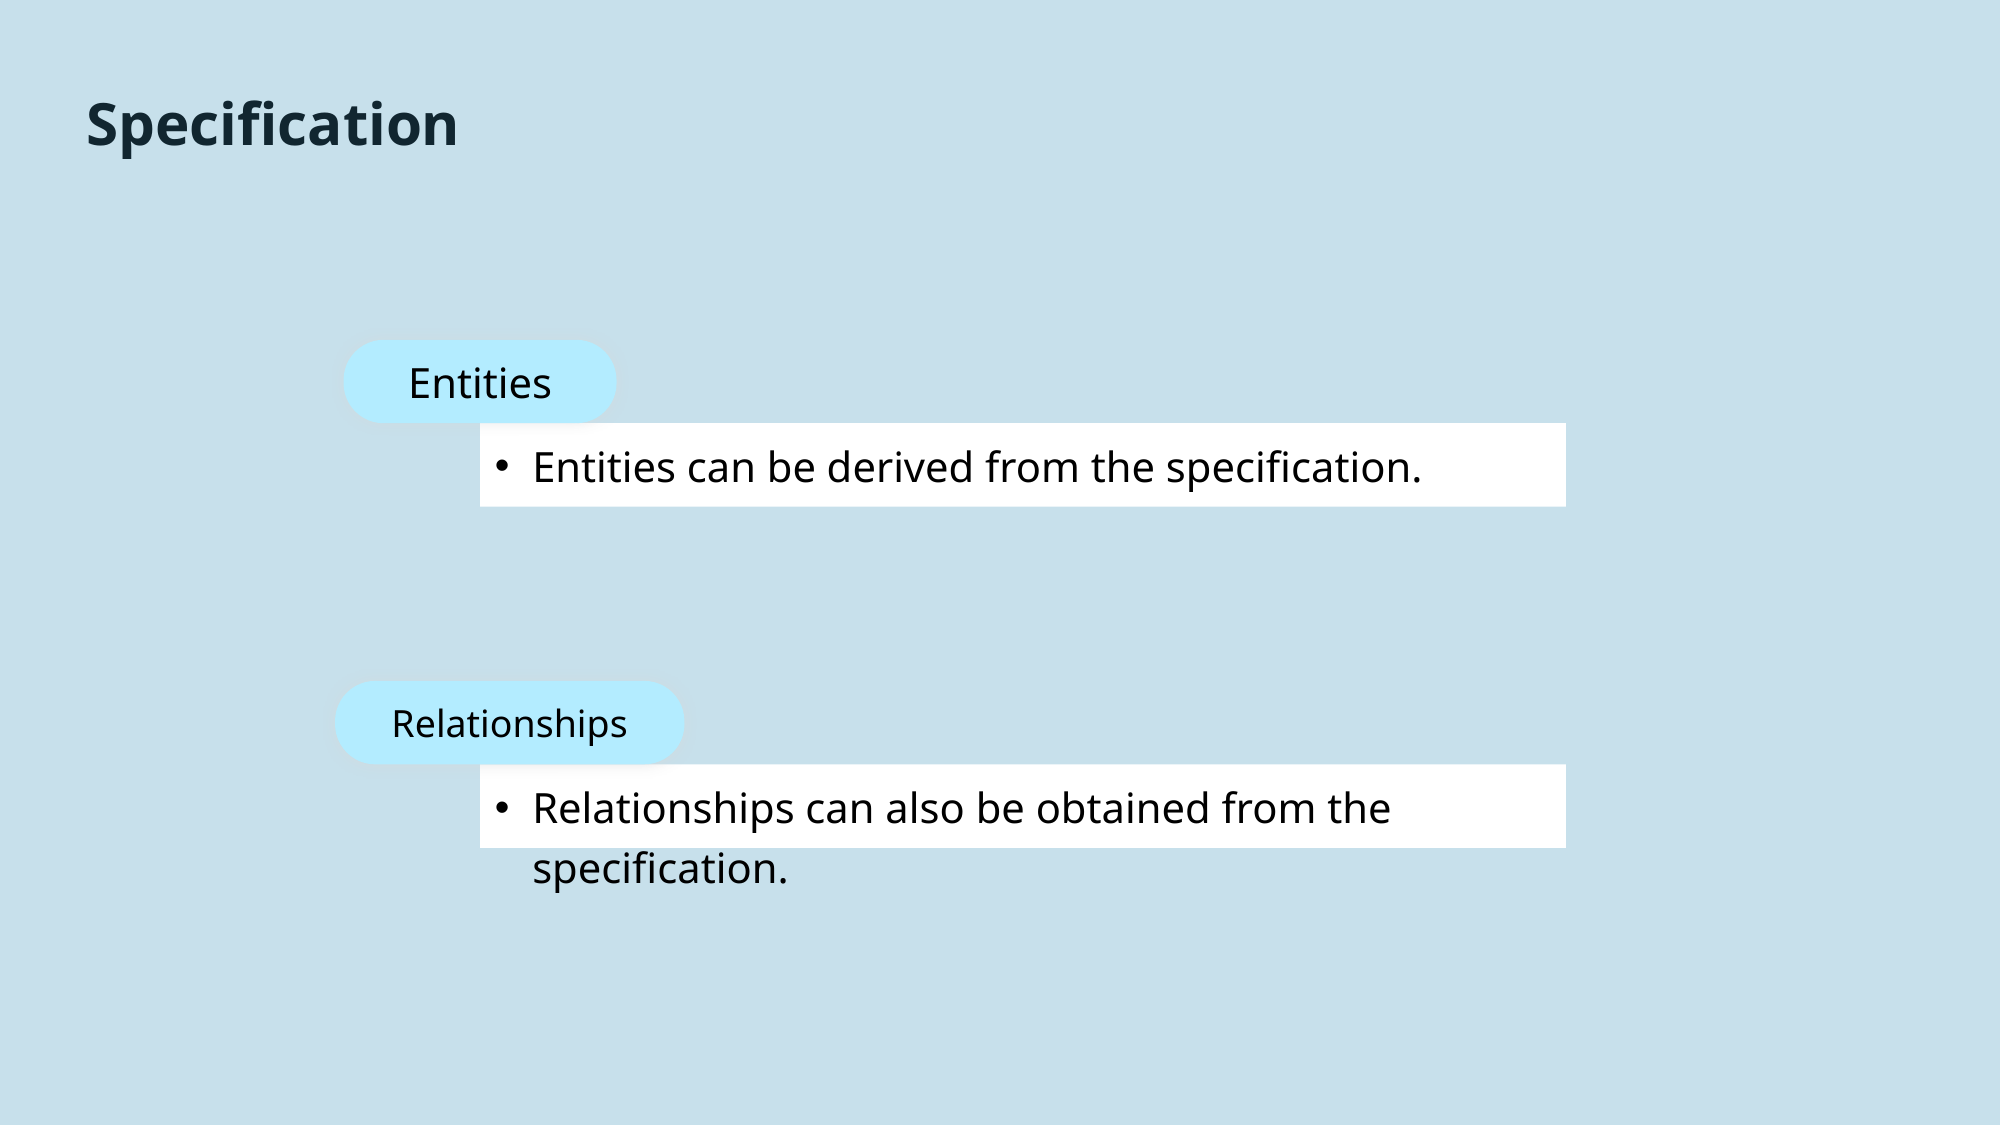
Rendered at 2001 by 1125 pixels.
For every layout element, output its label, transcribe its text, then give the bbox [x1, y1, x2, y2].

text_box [343, 339, 617, 424]
text_box Relationships can also be obtained from the specification. [480, 764, 1566, 848]
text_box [480, 765, 670, 774]
text_box Entities can be derived from the specification. [480, 423, 1566, 507]
text_box Specification [71, 80, 1024, 165]
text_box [480, 424, 600, 431]
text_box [334, 680, 685, 765]
